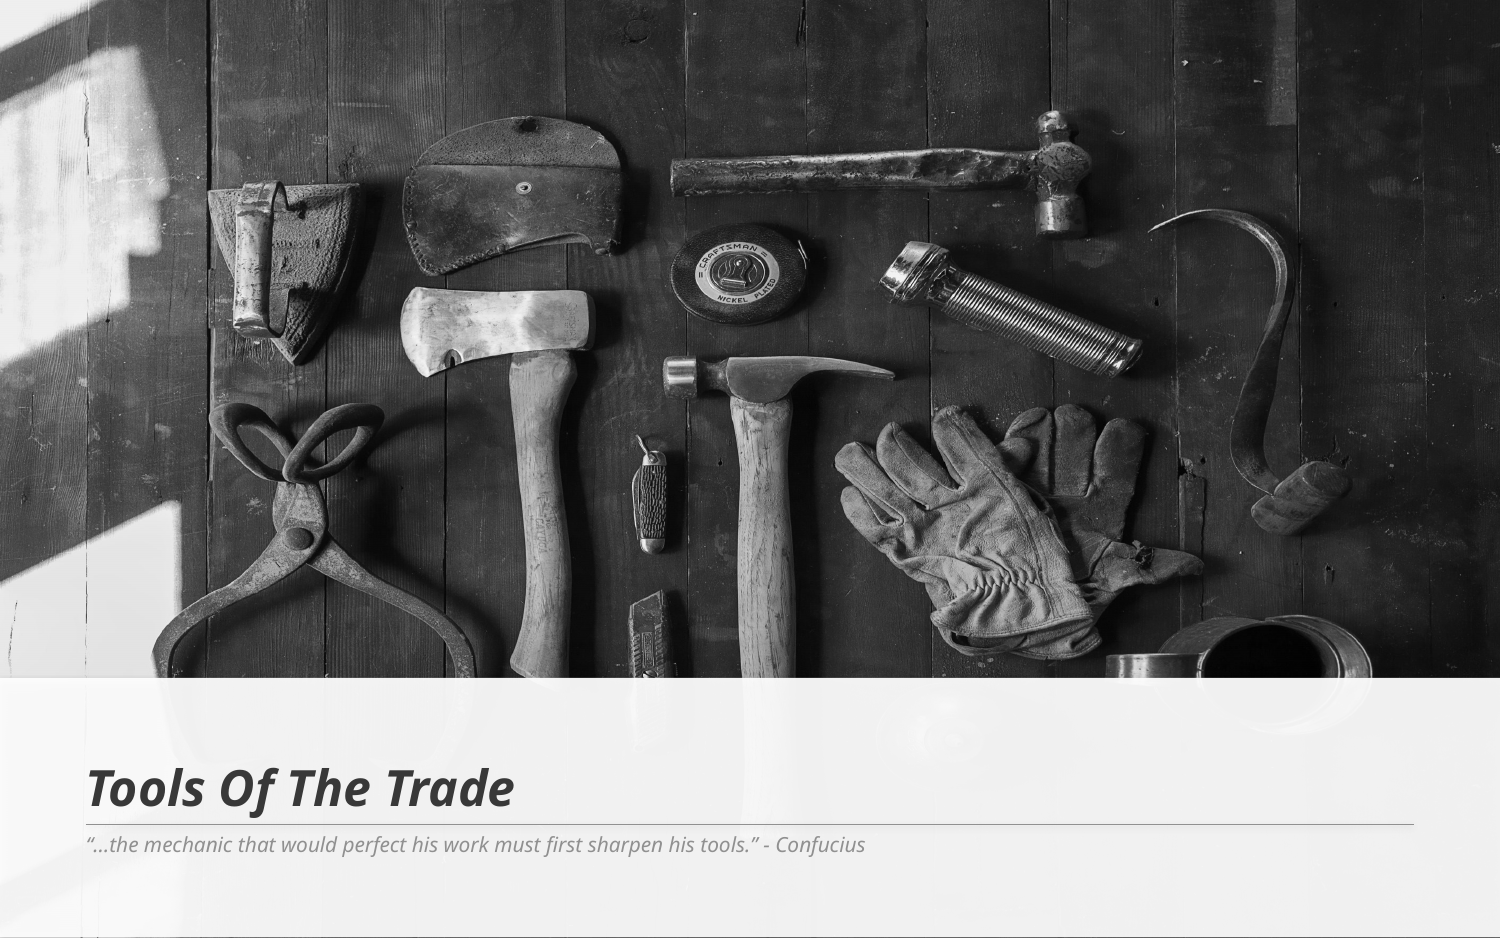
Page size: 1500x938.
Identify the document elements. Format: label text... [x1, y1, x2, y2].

title Tools Of The Trade [85, 753, 1415, 824]
picture [0, 0, 1500, 677]
list “…the mechanic that would perfect his work must first sharpen his tools.” - Confucius [85, 824, 1415, 867]
